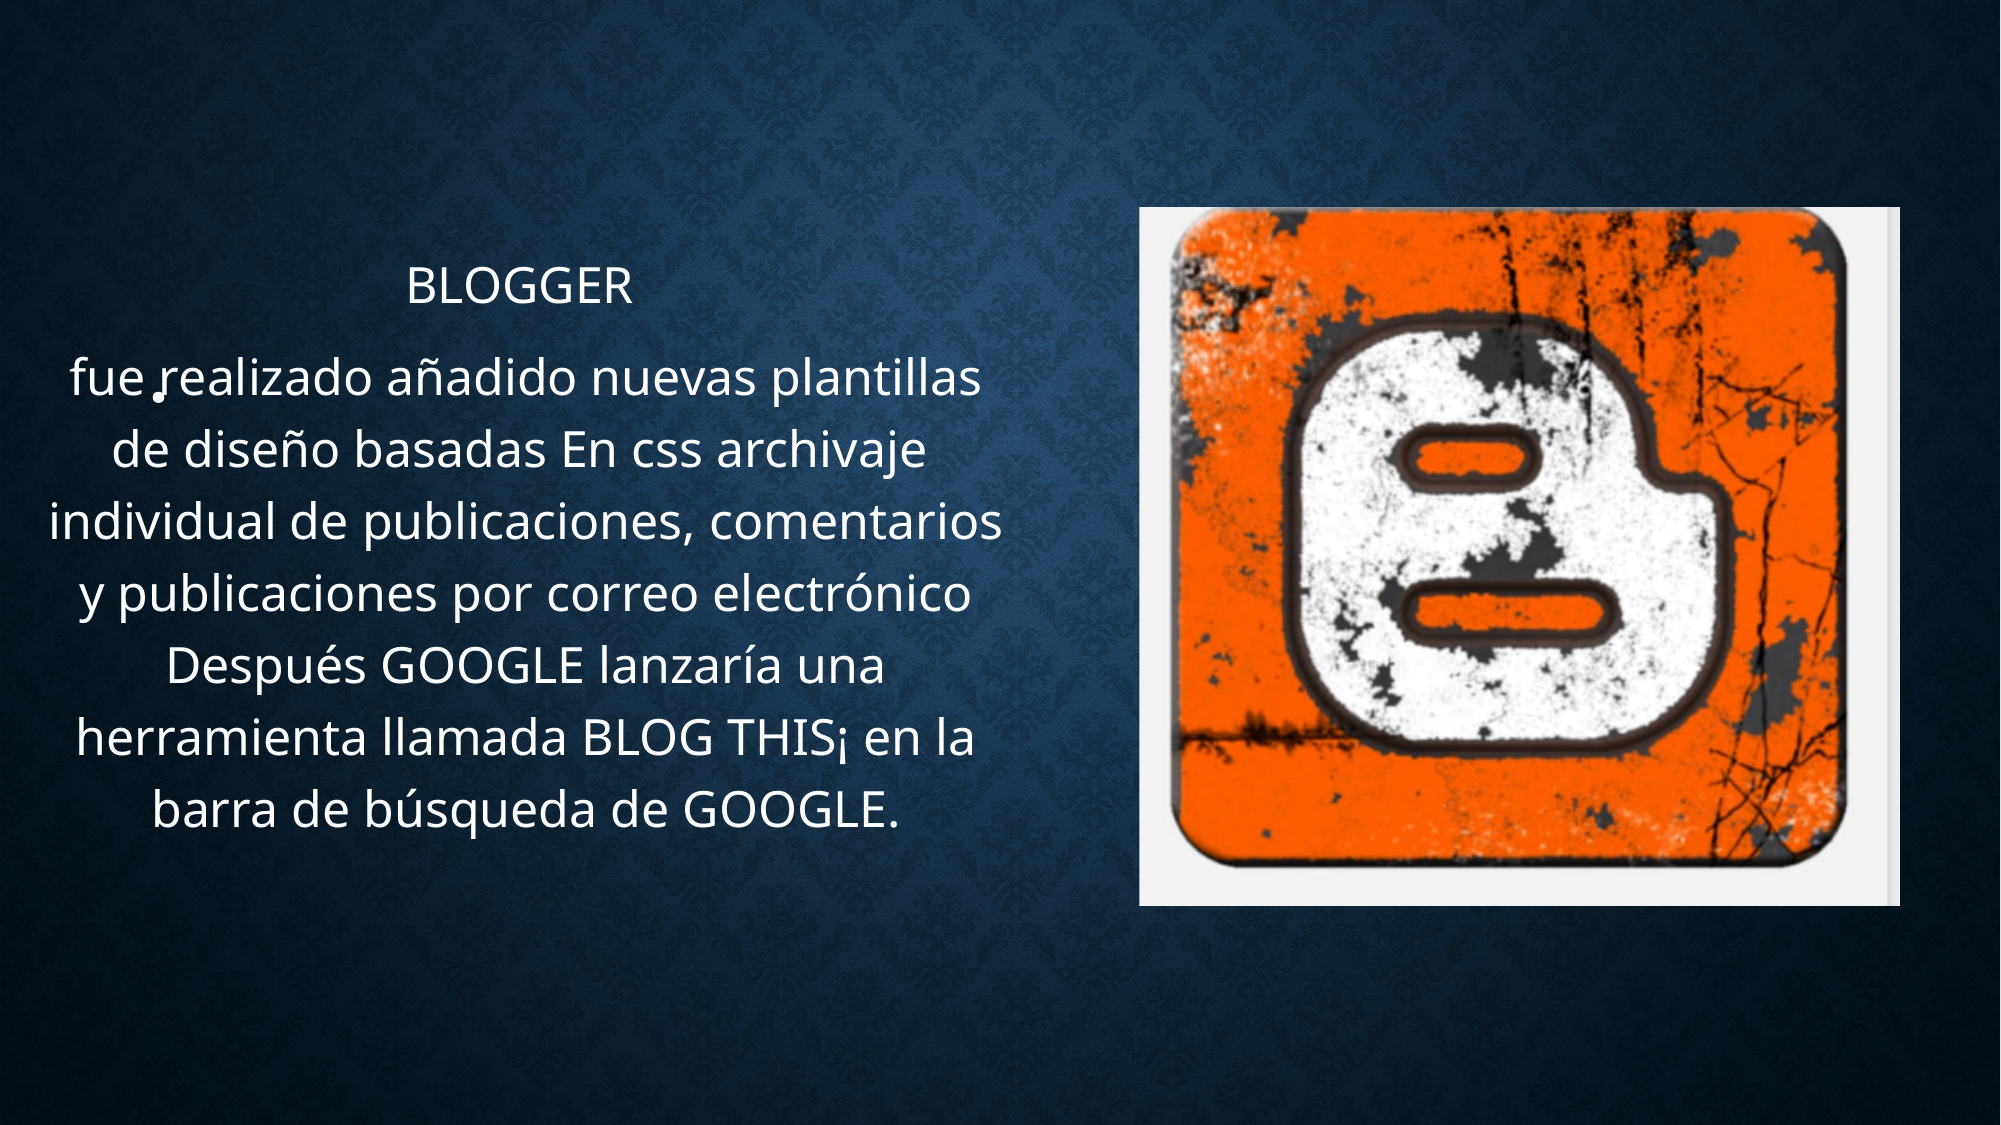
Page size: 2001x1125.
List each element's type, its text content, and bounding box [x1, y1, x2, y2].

list BLOGGER fue realizado añadido nuevas plantillas de diseño basadas En css archivaje individual de publicaciones, comentarios y publicaciones por correo electrónico Después GOOGLE lanzaría una herramienta llamada BLOG THIS¡ en la barra de búsqueda de GOOGLE. [31, 42, 1022, 1037]
picture [1138, 207, 1901, 906]
